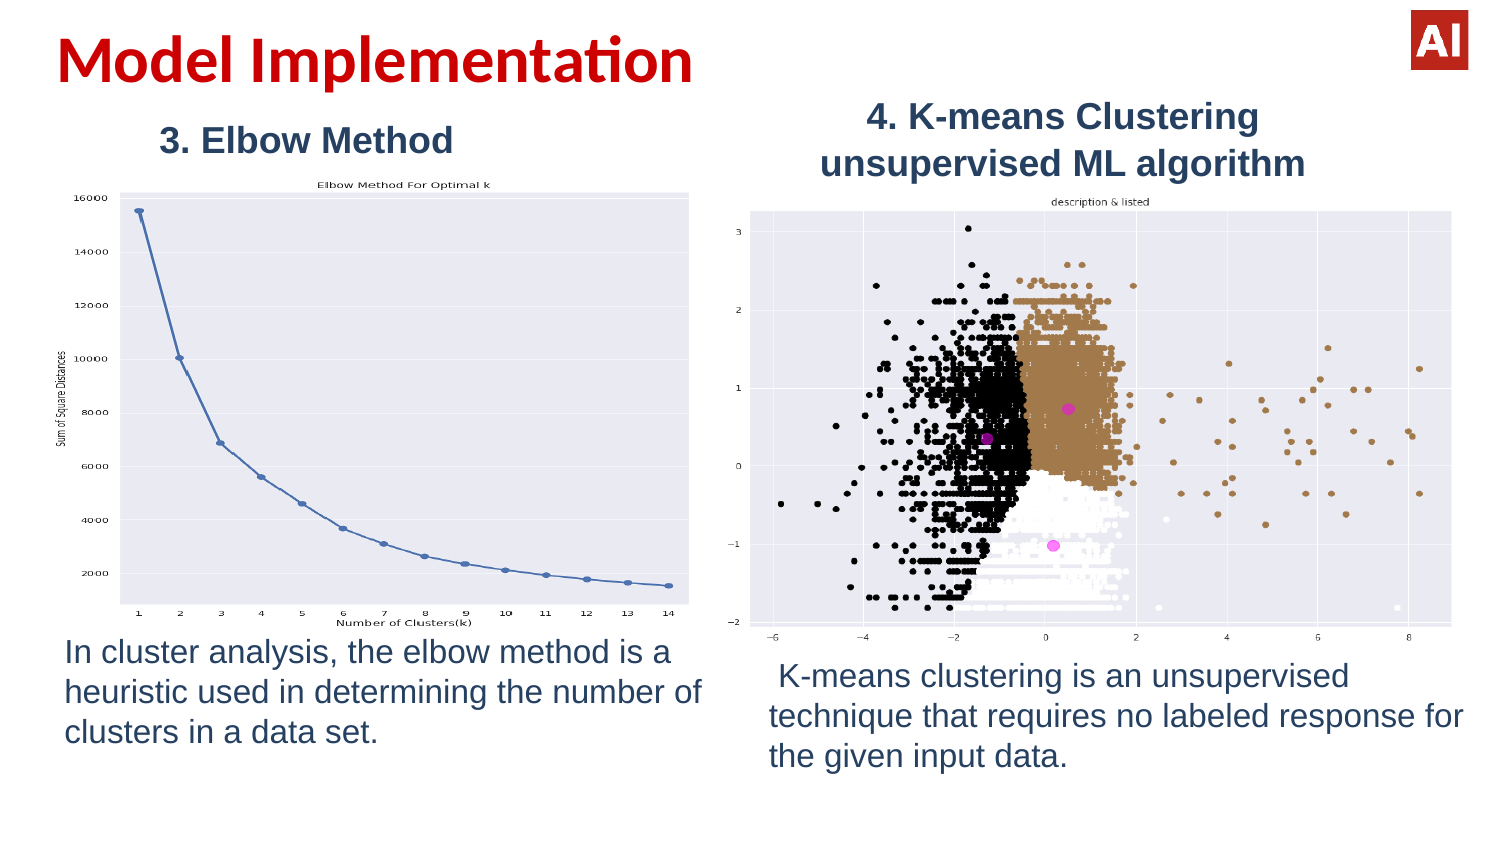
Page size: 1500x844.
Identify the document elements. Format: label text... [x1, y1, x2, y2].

text_box In cluster analysis, the elbow method is a heuristic used in determining the number of clusters in a data set. [49, 622, 729, 758]
text_box K-means clustering is an unsupervised technique that requires no labeled response for the given input data. [754, 646, 1500, 782]
picture [49, 177, 696, 632]
picture [1411, 10, 1469, 70]
picture [721, 192, 1457, 647]
text_box 3. Elbow Method [37, 114, 574, 162]
text_box Model Implementation [53, 13, 734, 96]
text_box 4. K-means Clustering unsupervised ML algorithm [766, 82, 1358, 190]
